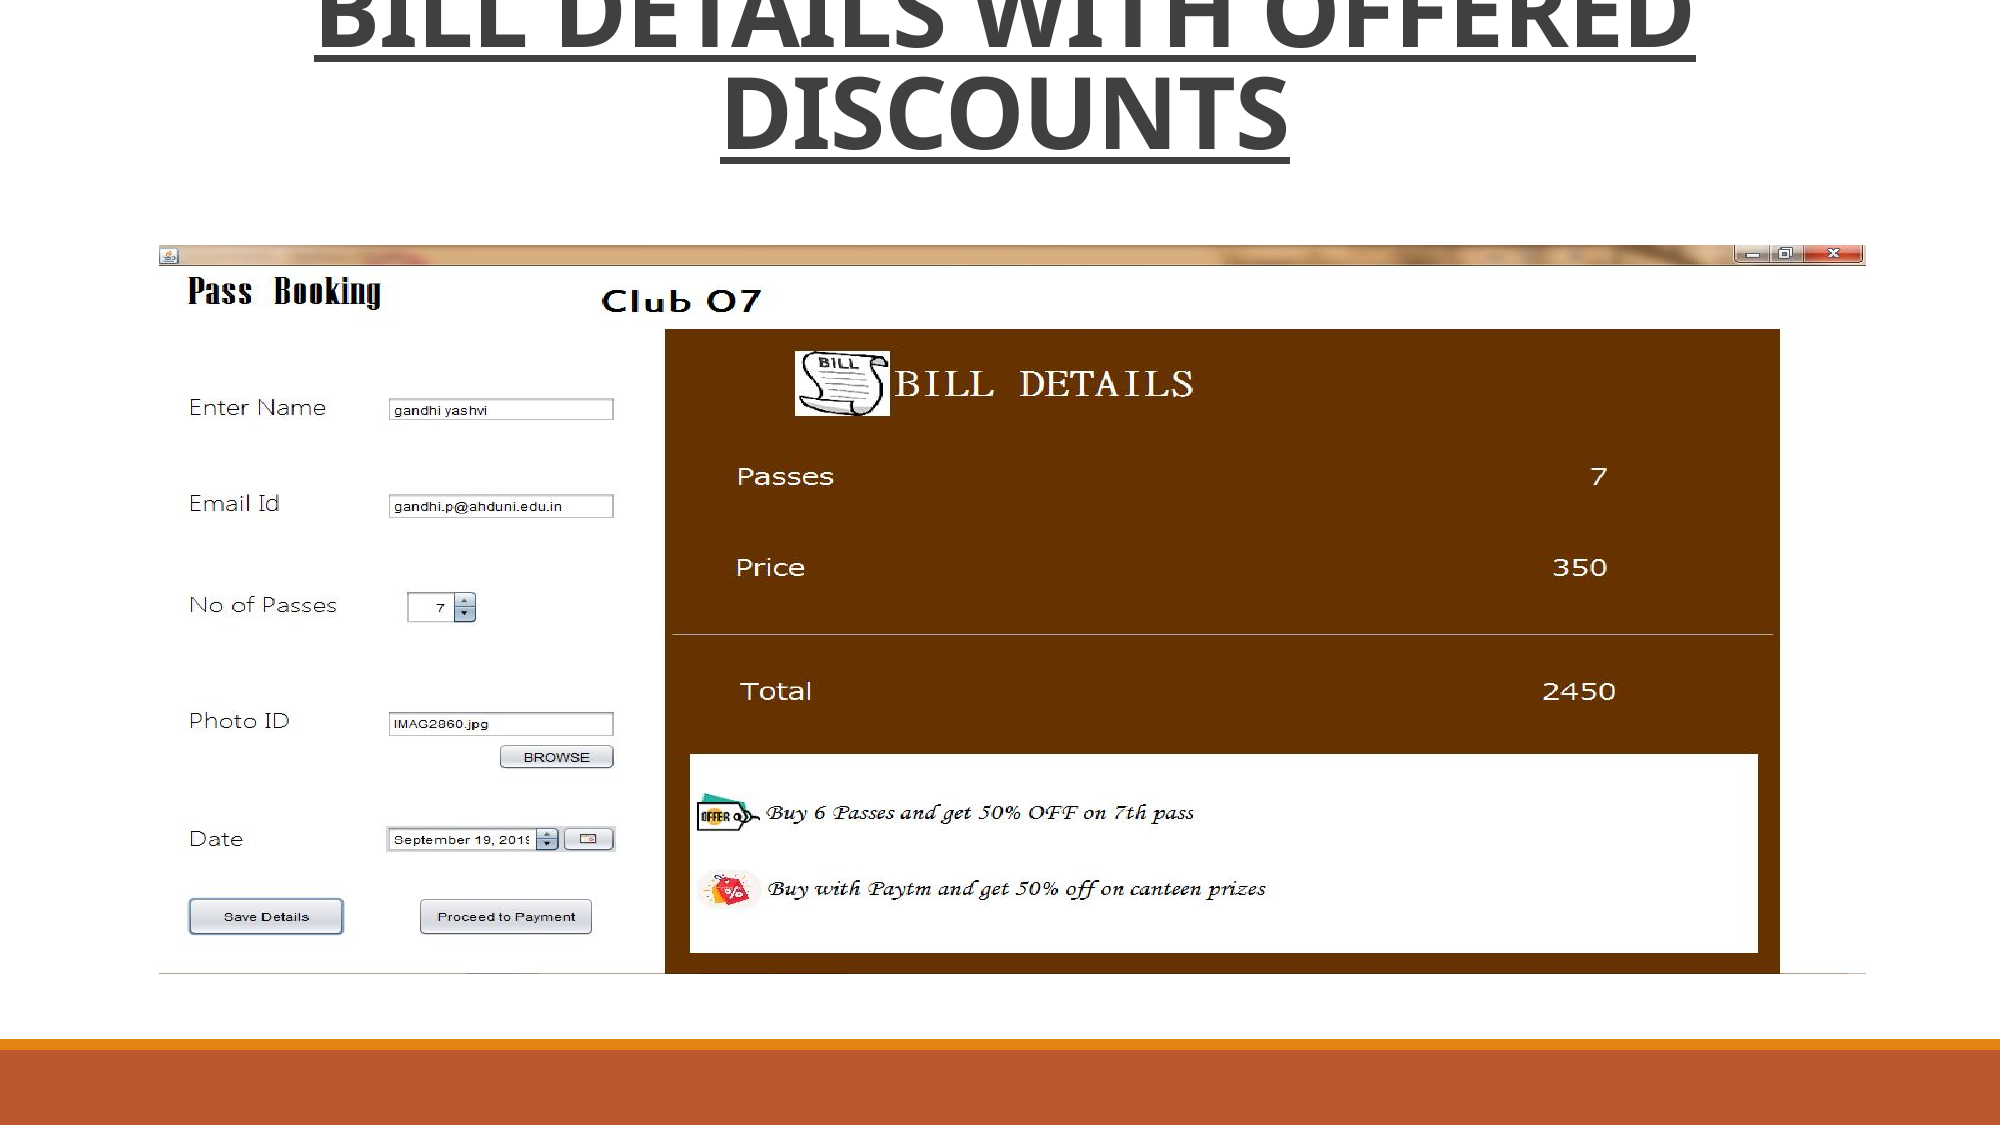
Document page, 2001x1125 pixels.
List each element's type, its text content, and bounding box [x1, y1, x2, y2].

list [158, 244, 1867, 975]
title BILL DETAILS WITH OFFERED DISCOUNTS [180, 47, 1830, 178]
